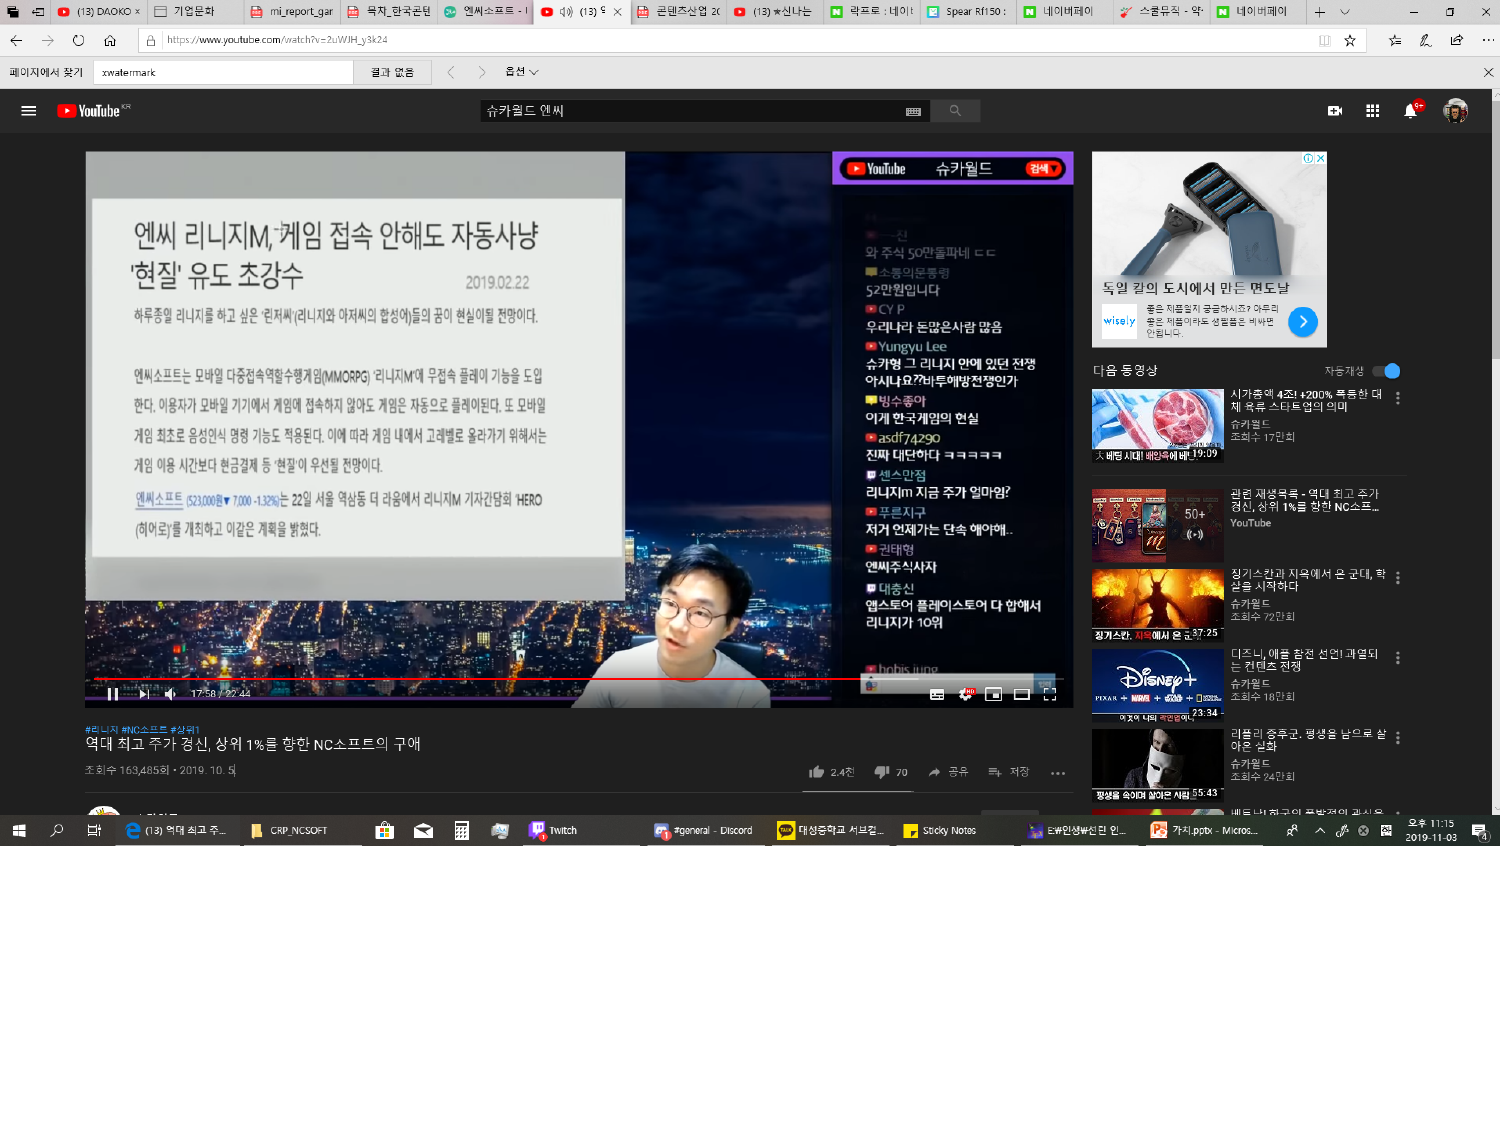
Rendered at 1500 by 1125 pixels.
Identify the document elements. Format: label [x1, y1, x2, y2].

picture [0, 0, 1500, 847]
